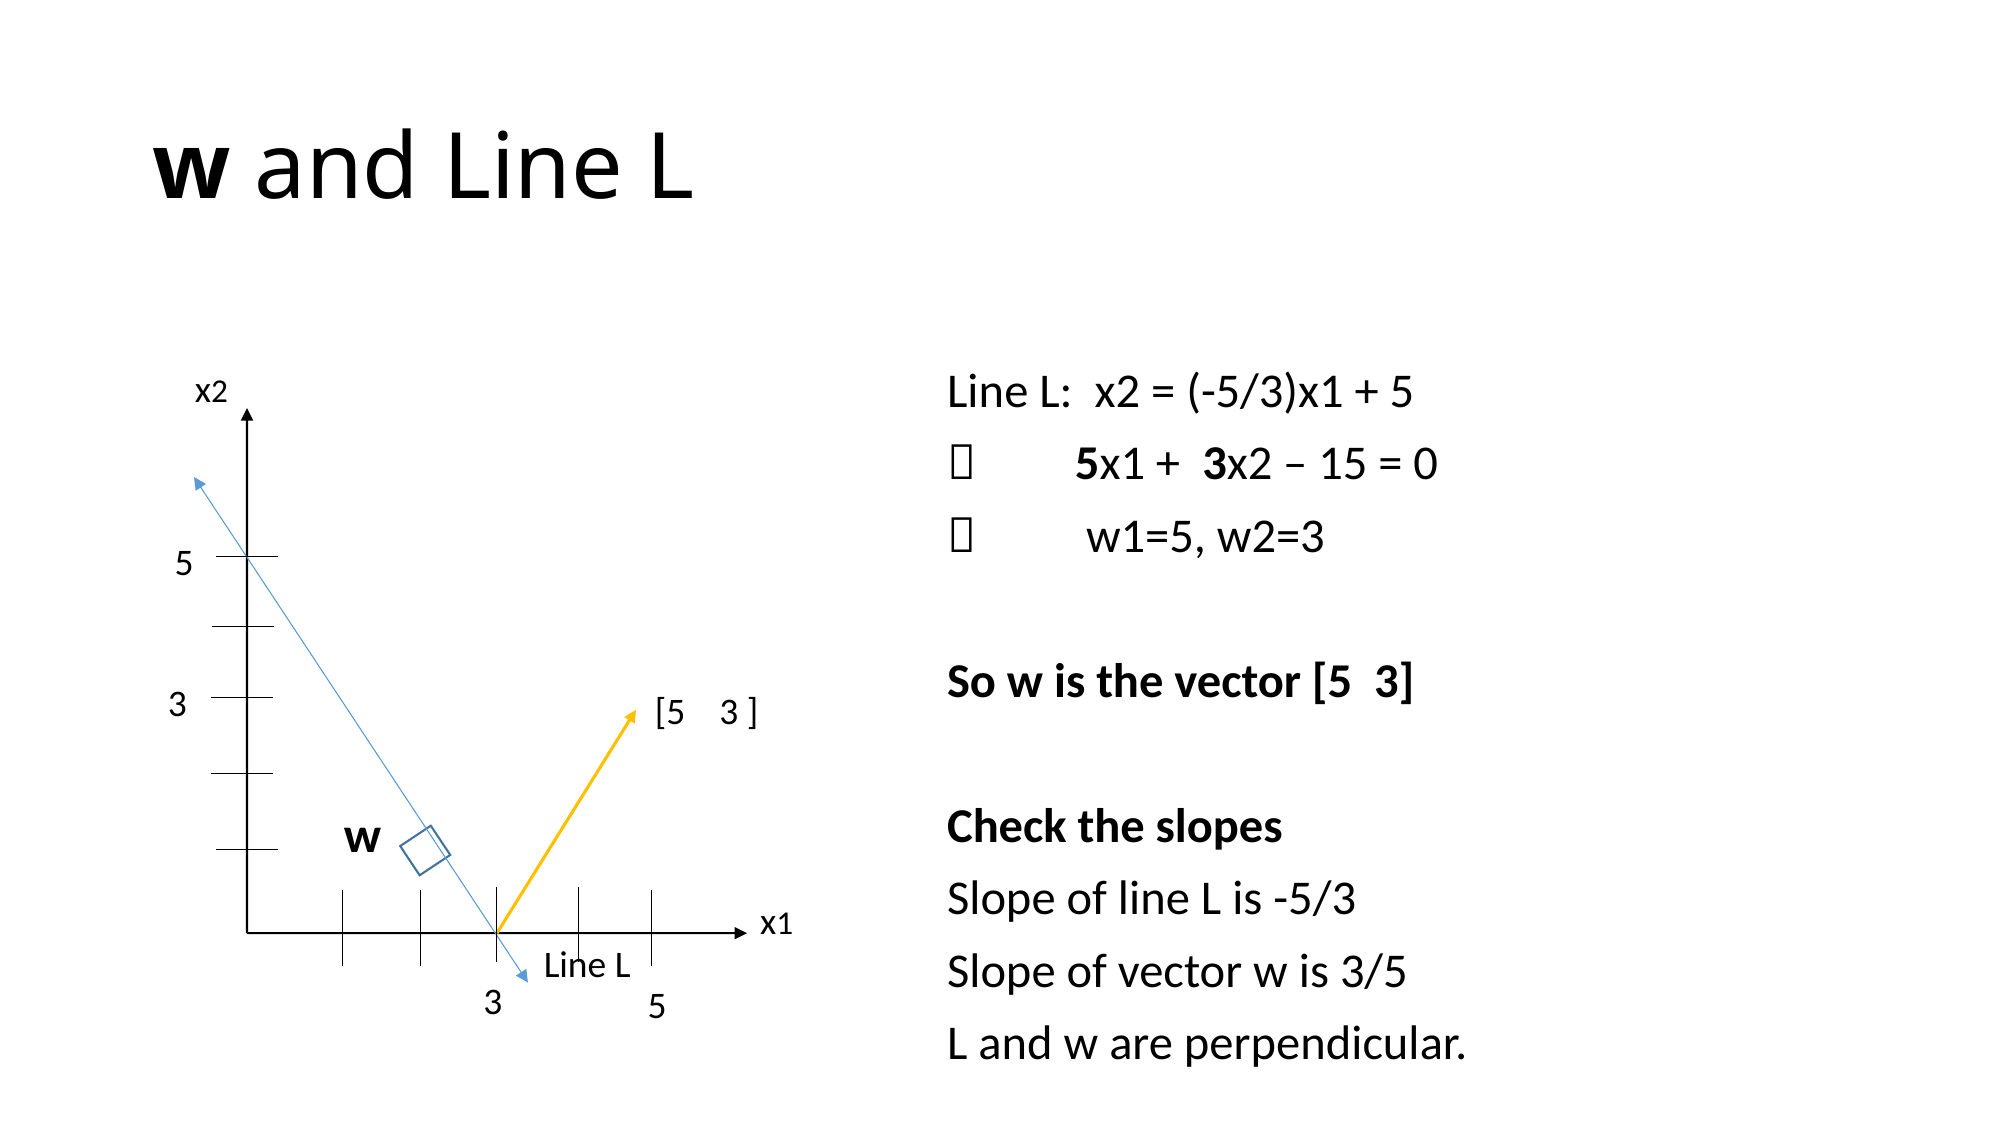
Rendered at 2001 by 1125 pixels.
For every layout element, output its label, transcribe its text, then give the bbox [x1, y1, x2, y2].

text_box x1 [745, 889, 809, 949]
text_box 5 [159, 530, 193, 591]
text_box [5 3 ] [640, 679, 785, 740]
text_box [711, 926, 745, 940]
text_box Line L [528, 933, 711, 993]
text_box [240, 408, 254, 476]
text_box 3 [468, 983, 579, 1030]
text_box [528, 709, 636, 934]
title w and Line L [137, 59, 1863, 278]
text_box 5 [632, 973, 744, 1034]
text_box x2 [180, 357, 243, 418]
list Line L: x2 = (-5/3)x1 + 5  5x1 + 3x2 – 15 = 0  w1=5, w2=3 So w is the vector [5 3] Check the slopes Slope of line L is -5/3 Slope of vector w is 3/5 L and w are perpendicular. [932, 357, 1903, 1080]
text_box 3 [153, 671, 193, 732]
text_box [193, 476, 528, 983]
